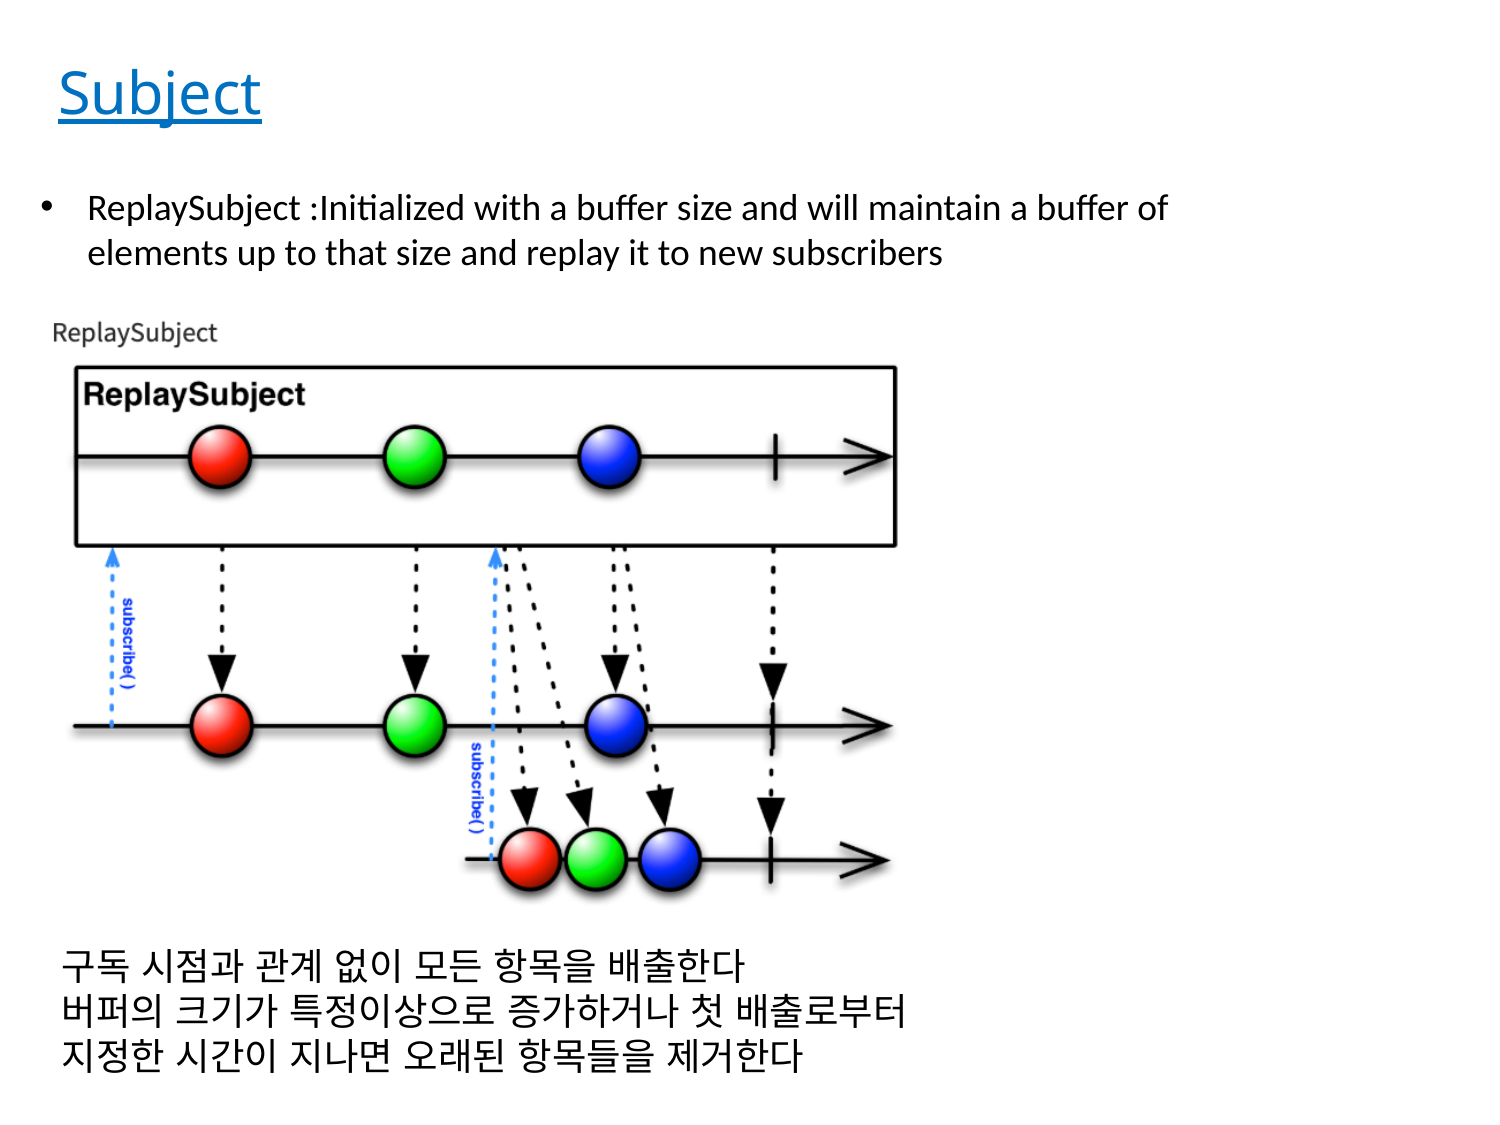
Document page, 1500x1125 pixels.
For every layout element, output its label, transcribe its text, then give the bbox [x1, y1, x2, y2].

text_box ReplaySubject :Initialized with a buffer size and will maintain a buffer of elements up to that size and replay it to new subscribers [25, 175, 1290, 280]
text_box Subject [46, 37, 1408, 134]
text_box 구독 시점과 관계 없이 모든 항목을 배출한다 버퍼의 크기가 특정이상으로 증가하거나 첫 배출로부터 지정한 시간이 지나면 오래된 항목들을 제거한다 [46, 935, 1027, 1086]
picture [46, 299, 923, 906]
